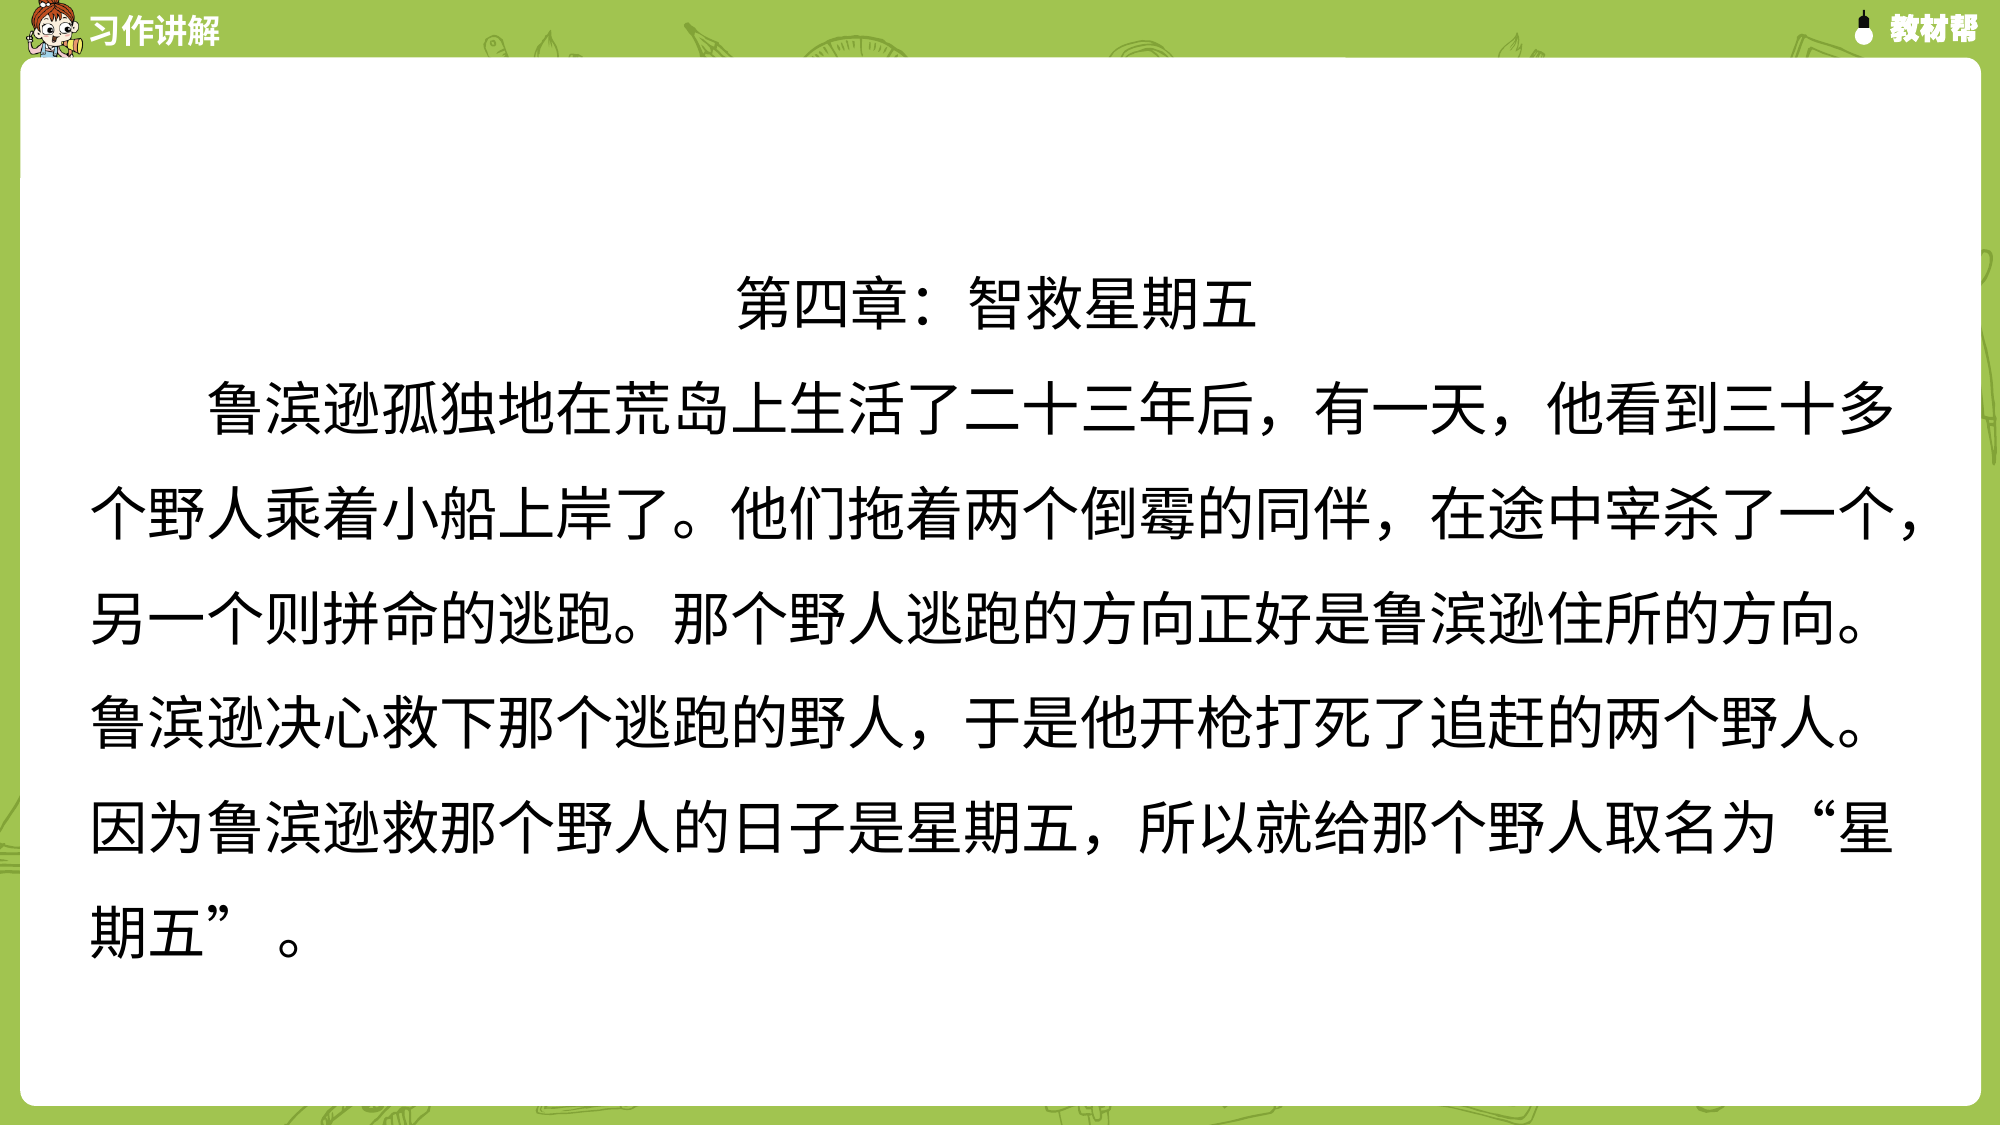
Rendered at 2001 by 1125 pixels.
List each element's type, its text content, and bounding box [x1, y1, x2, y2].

text_box 第四章：智救星期五 鲁滨逊孤独地在荒岛上生活了二十三年后，有一天，他看到三十多个野人乘着小船上岸了。他们拖着两个倒霉的同伴，在途中宰杀了一个，另一个则拼命的逃跑。那个野人逃跑的方向正好是鲁滨逊住所的方向。鲁滨逊决心救下那个逃跑的野人，于是他开枪打死了追赶的两个野人。因为鲁滨逊救那个野人的日子是星期五，所以就给那个野人取名为“星期五” 。 [74, 224, 1918, 1079]
picture [26, 0, 88, 60]
